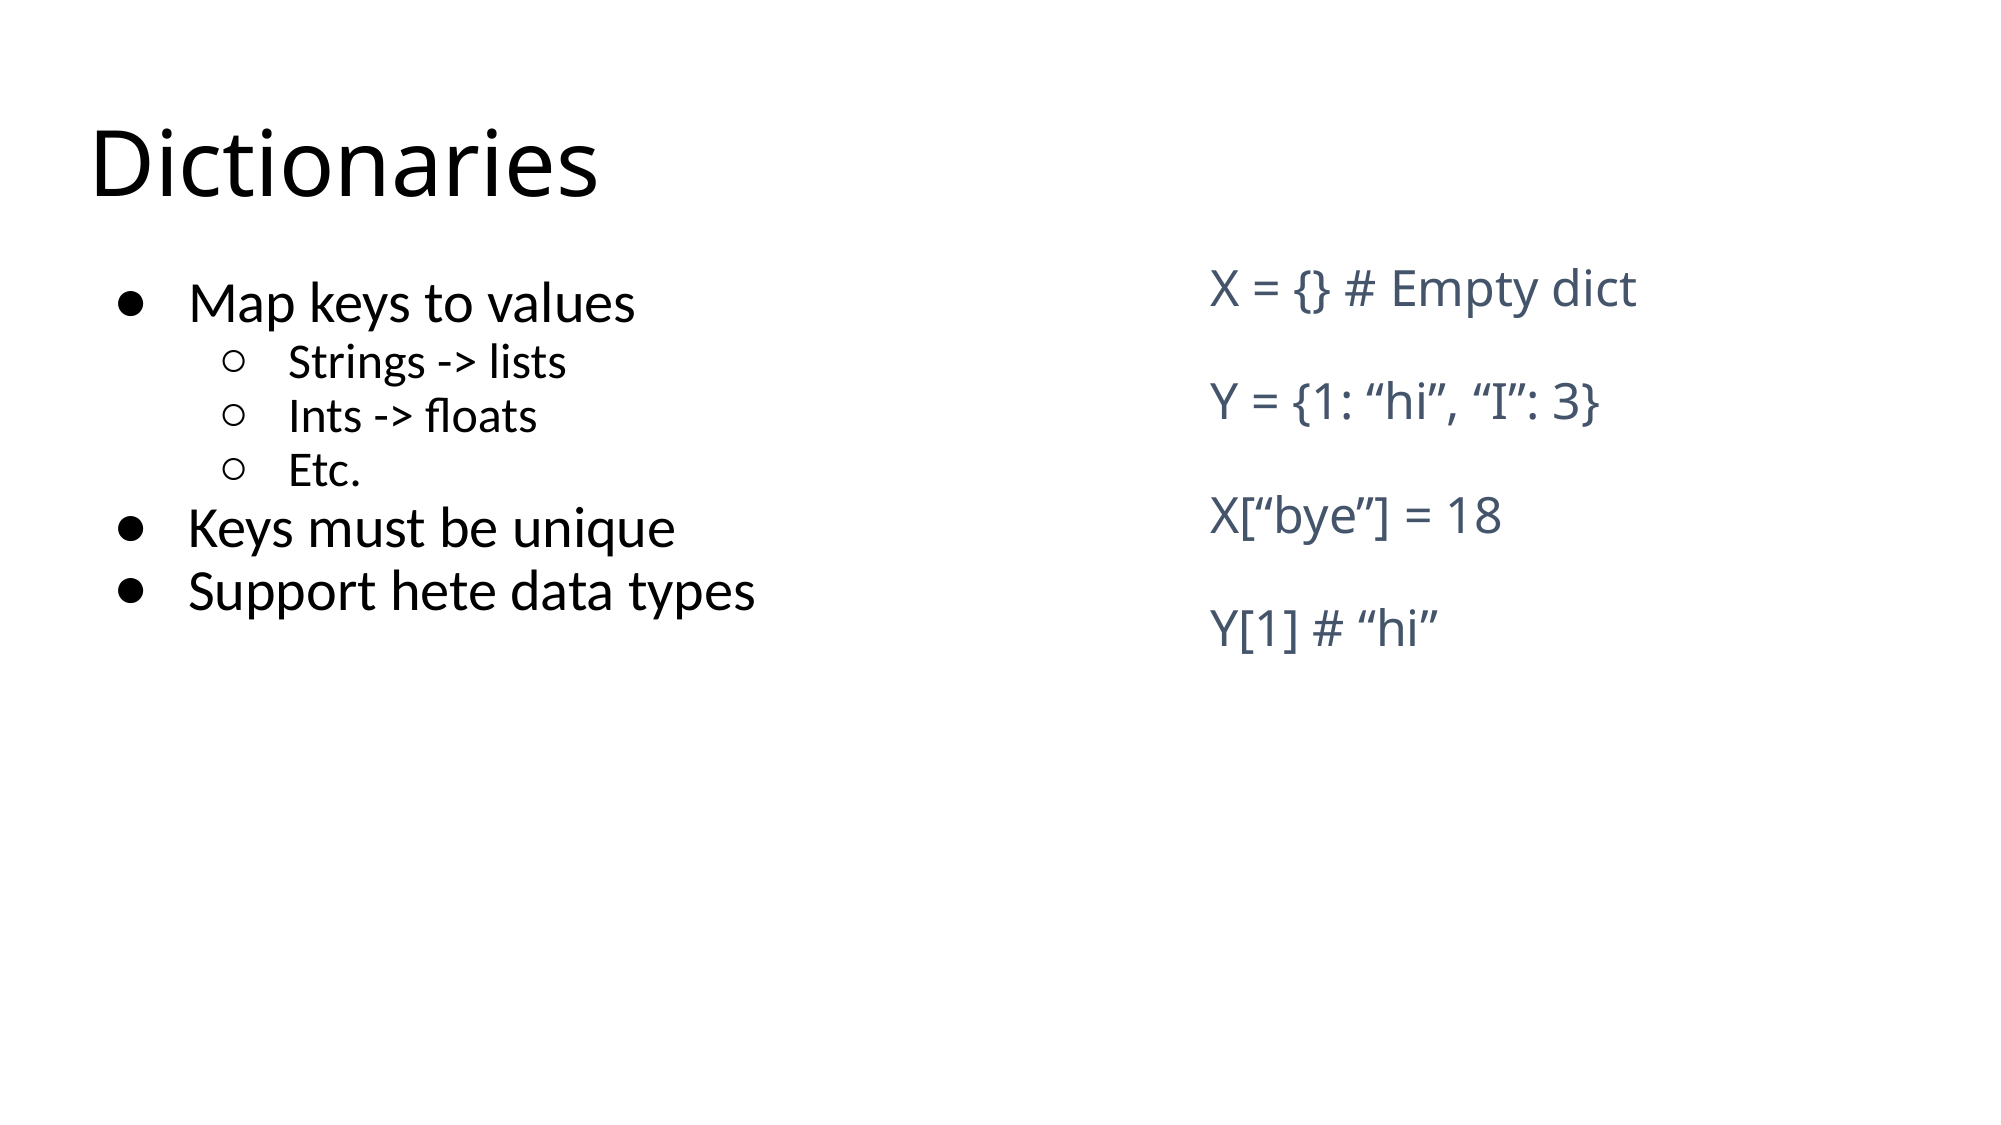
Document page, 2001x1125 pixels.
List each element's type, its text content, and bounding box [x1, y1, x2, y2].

text_box X = {} # Empty dict Y = {1: “hi”, “I”: 3} X[“bye”] = 18 Y[1] # “hi” [1190, 227, 1876, 841]
title Dictionaries [68, 97, 1932, 223]
list Map keys to values Strings -> lists Ints -> floats Etc. Keys must be unique Support hete data types [68, 252, 1932, 1000]
